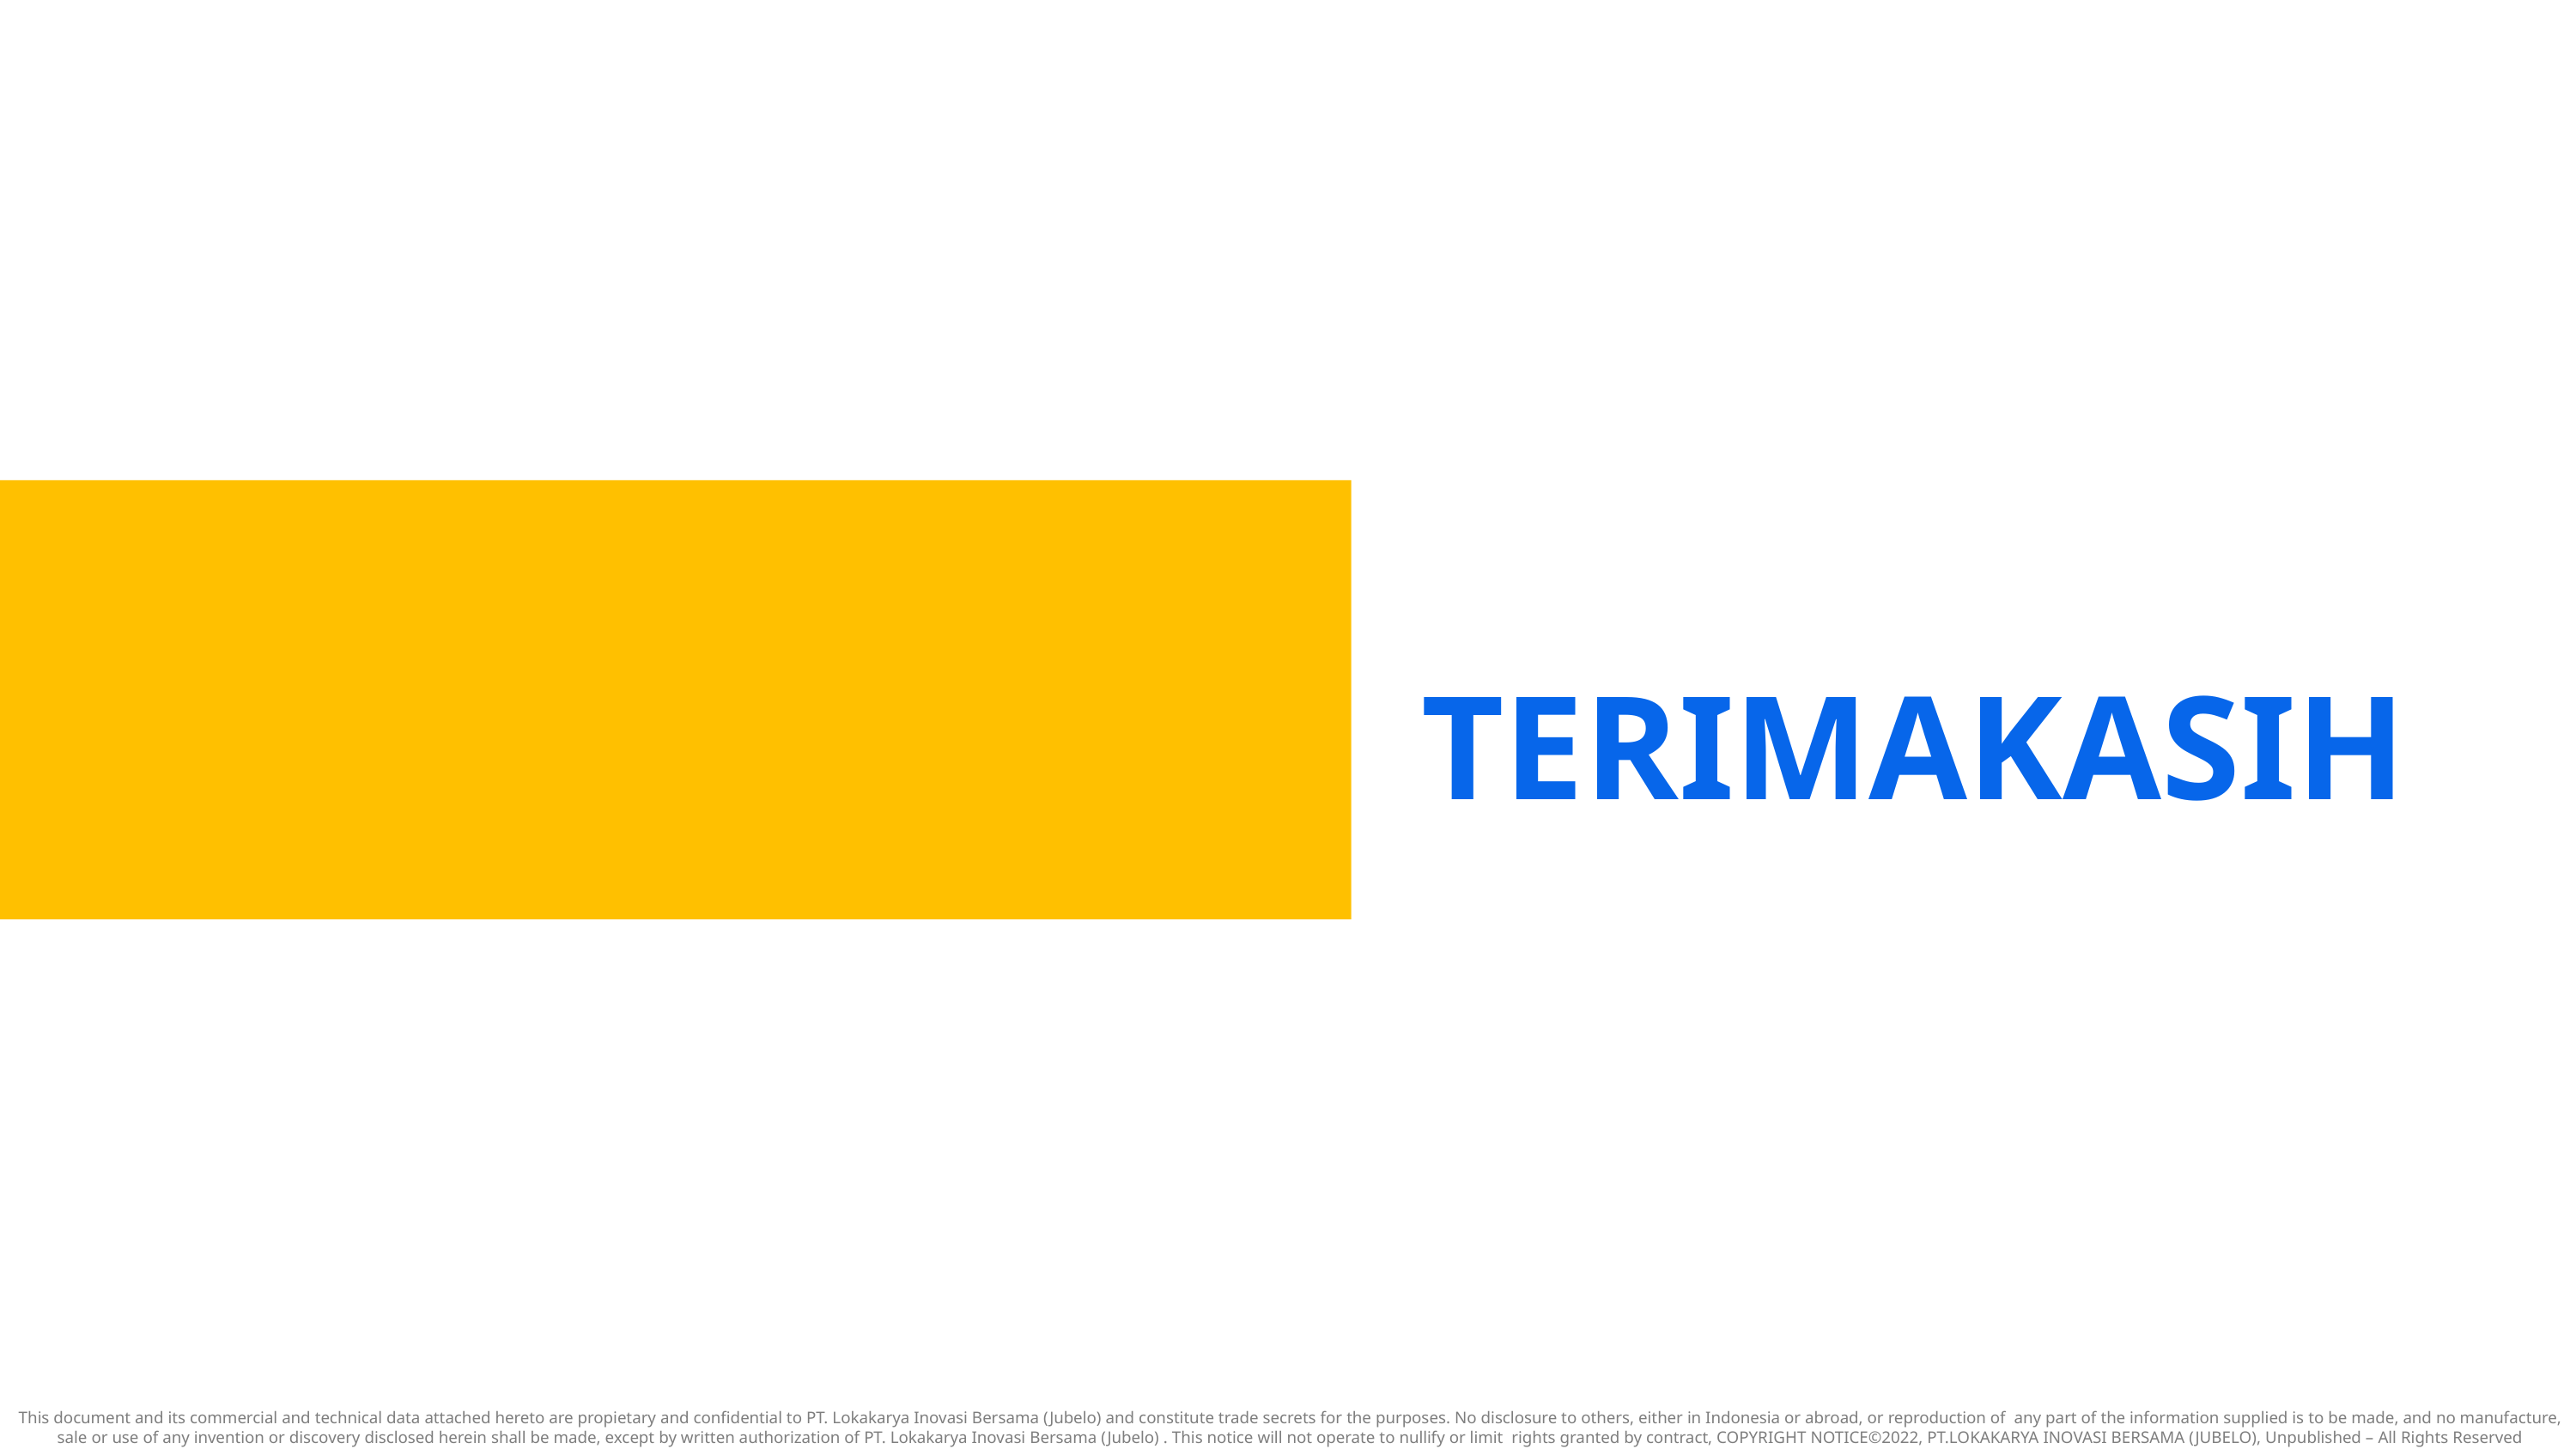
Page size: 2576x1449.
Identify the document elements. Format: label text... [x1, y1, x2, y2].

text_box This document and its commercial and technical data attached hereto are propietary and confidential to PT. Lokakarya Inovasi Bersama (Jubelo) and constitute trade secrets for the purposes. No disclosure to others, either in Indonesia or abroad, or reproduction of any part of the information supplied is to be made, and no manufacture, sale or use of any invention or discovery disclosed herein shall be made, except by written authorization of PT. Lokakarya Inovasi Bersama (Jubelo) . This notice will not operate to nullify or limit rights granted by contract, COPYRIGHT NOTICE©2022, PT.LOKAKARYA INOVASI BERSAMA (JUBELO), Unpublished – All Rights Reserved [1, 1405, 2575, 1446]
text_box TERIMAKASIH [1421, 614, 2576, 785]
text_box [0, 480, 1352, 919]
